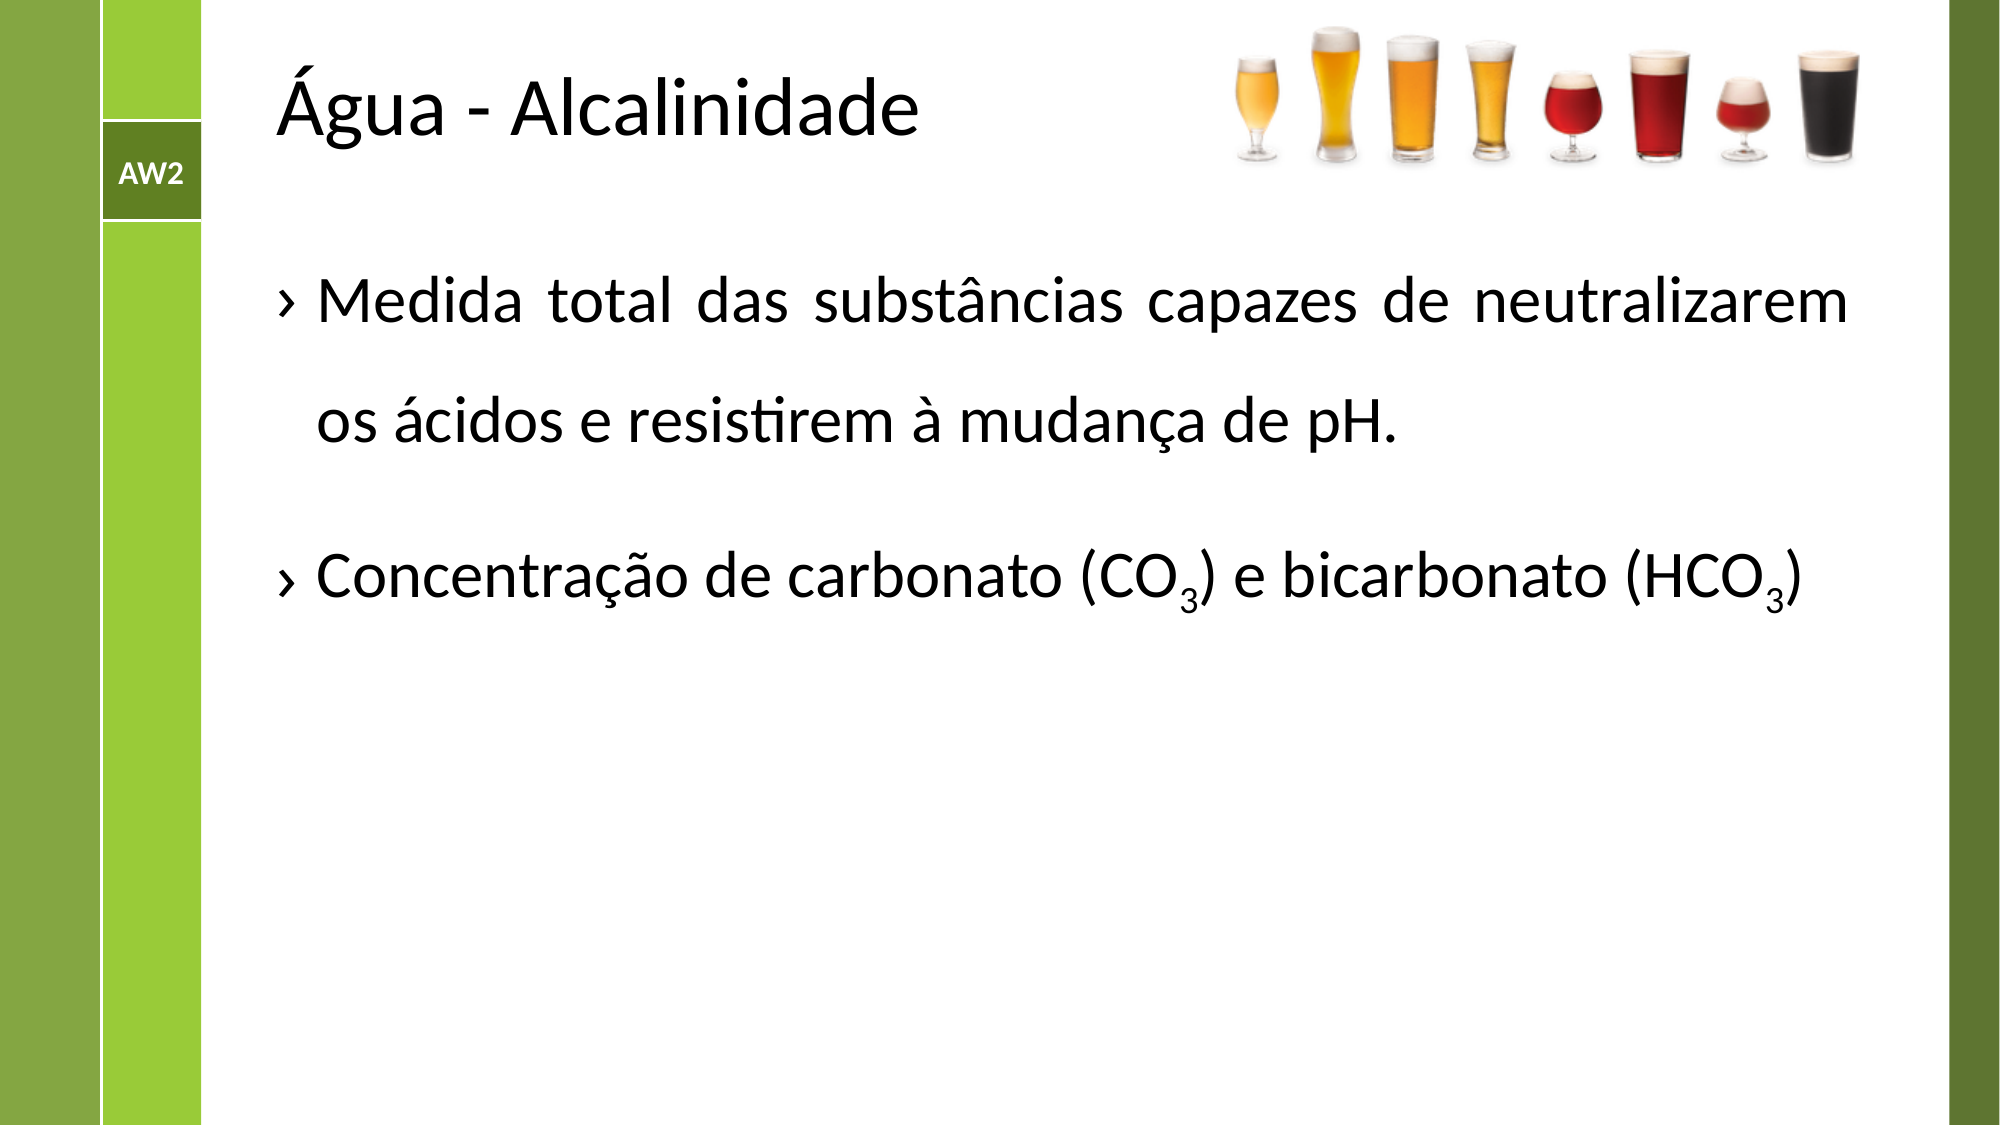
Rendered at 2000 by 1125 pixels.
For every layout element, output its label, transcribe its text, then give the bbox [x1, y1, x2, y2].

list Medida total das substâncias capazes de neutralizarem os ácidos e resistirem à mudança de pH. Concentração de carbonato (CO3) e bicarbonato (HCO3) [261, 208, 1867, 1094]
title Água - Alcalinidade [261, 29, 1867, 161]
picture [1224, 19, 1869, 177]
